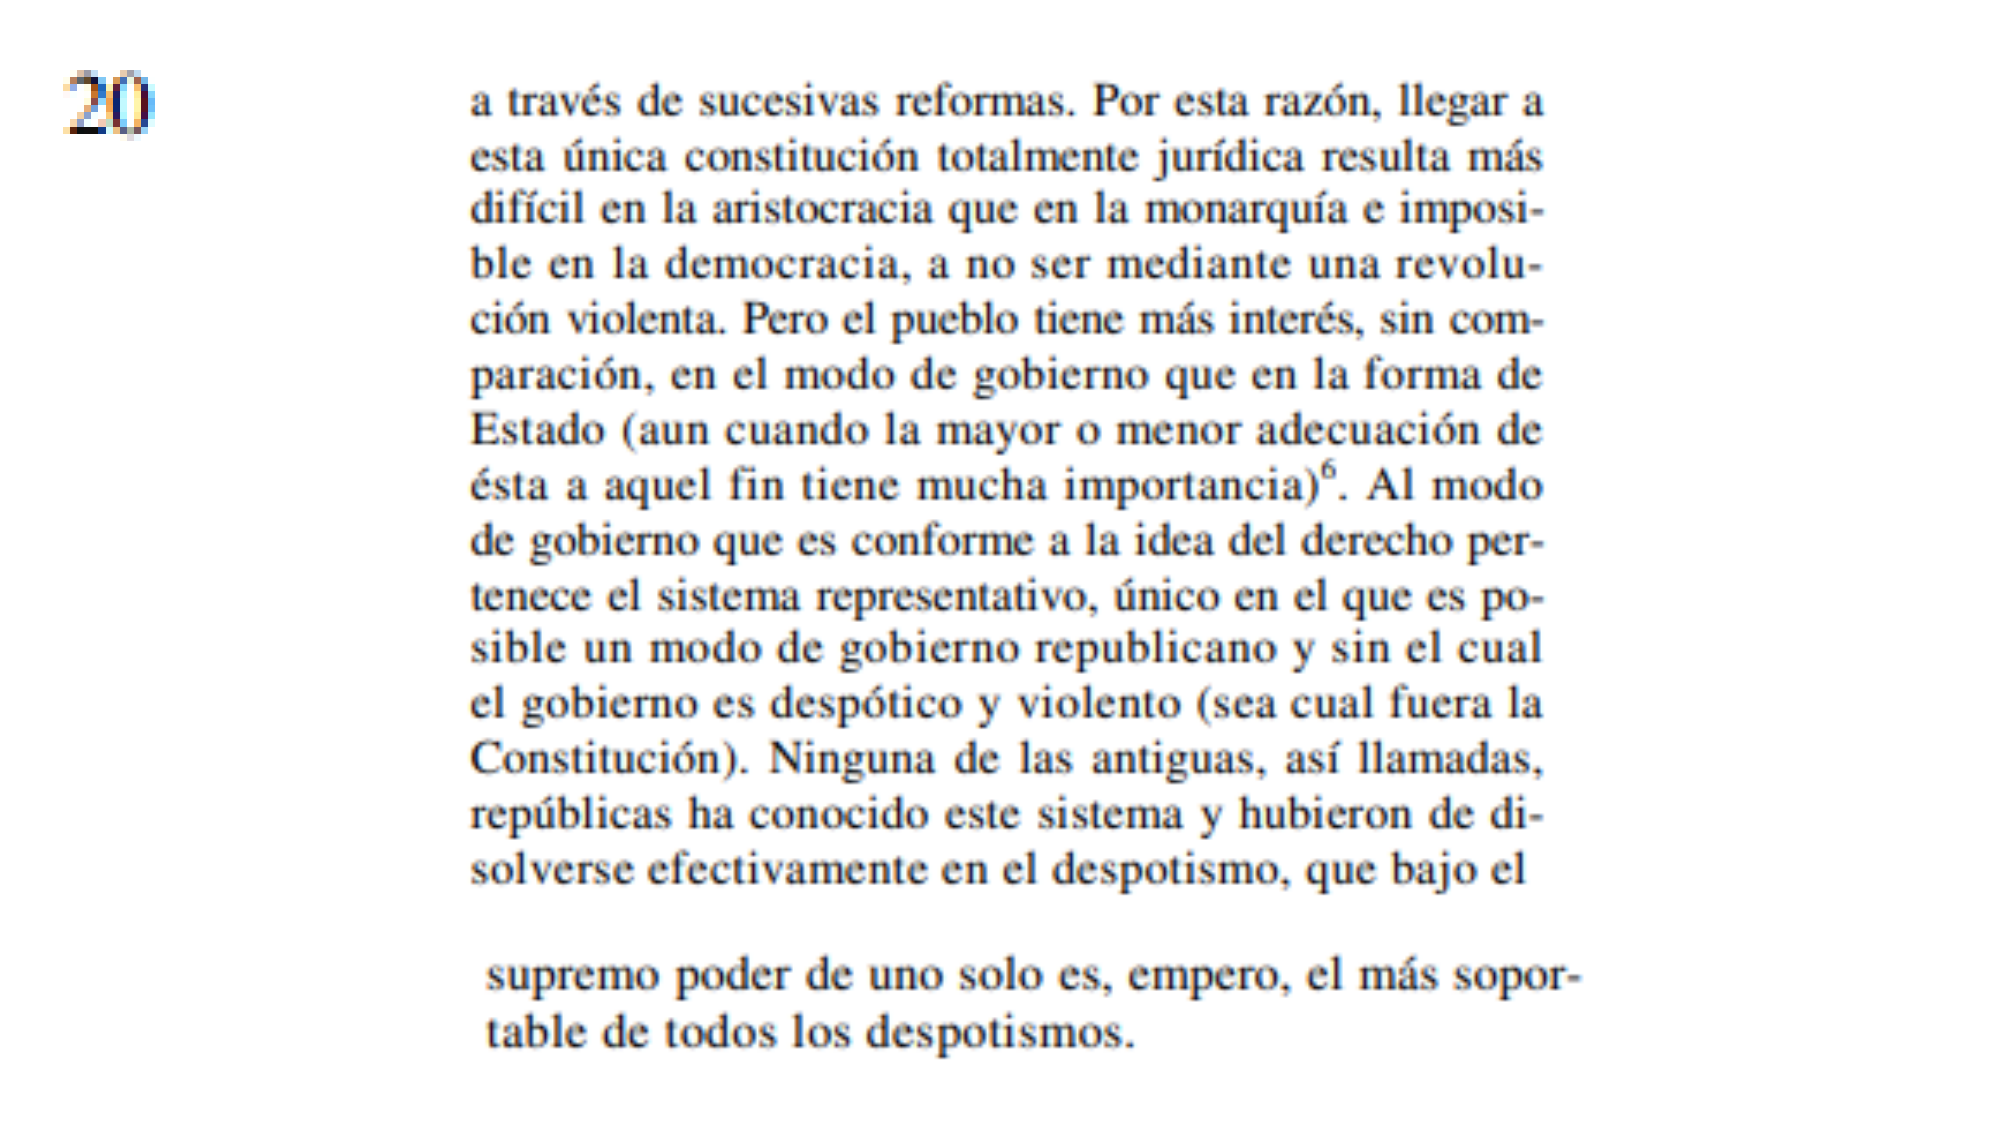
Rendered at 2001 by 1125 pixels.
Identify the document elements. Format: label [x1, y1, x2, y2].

picture [421, 44, 1609, 1081]
picture [0, 0, 205, 184]
